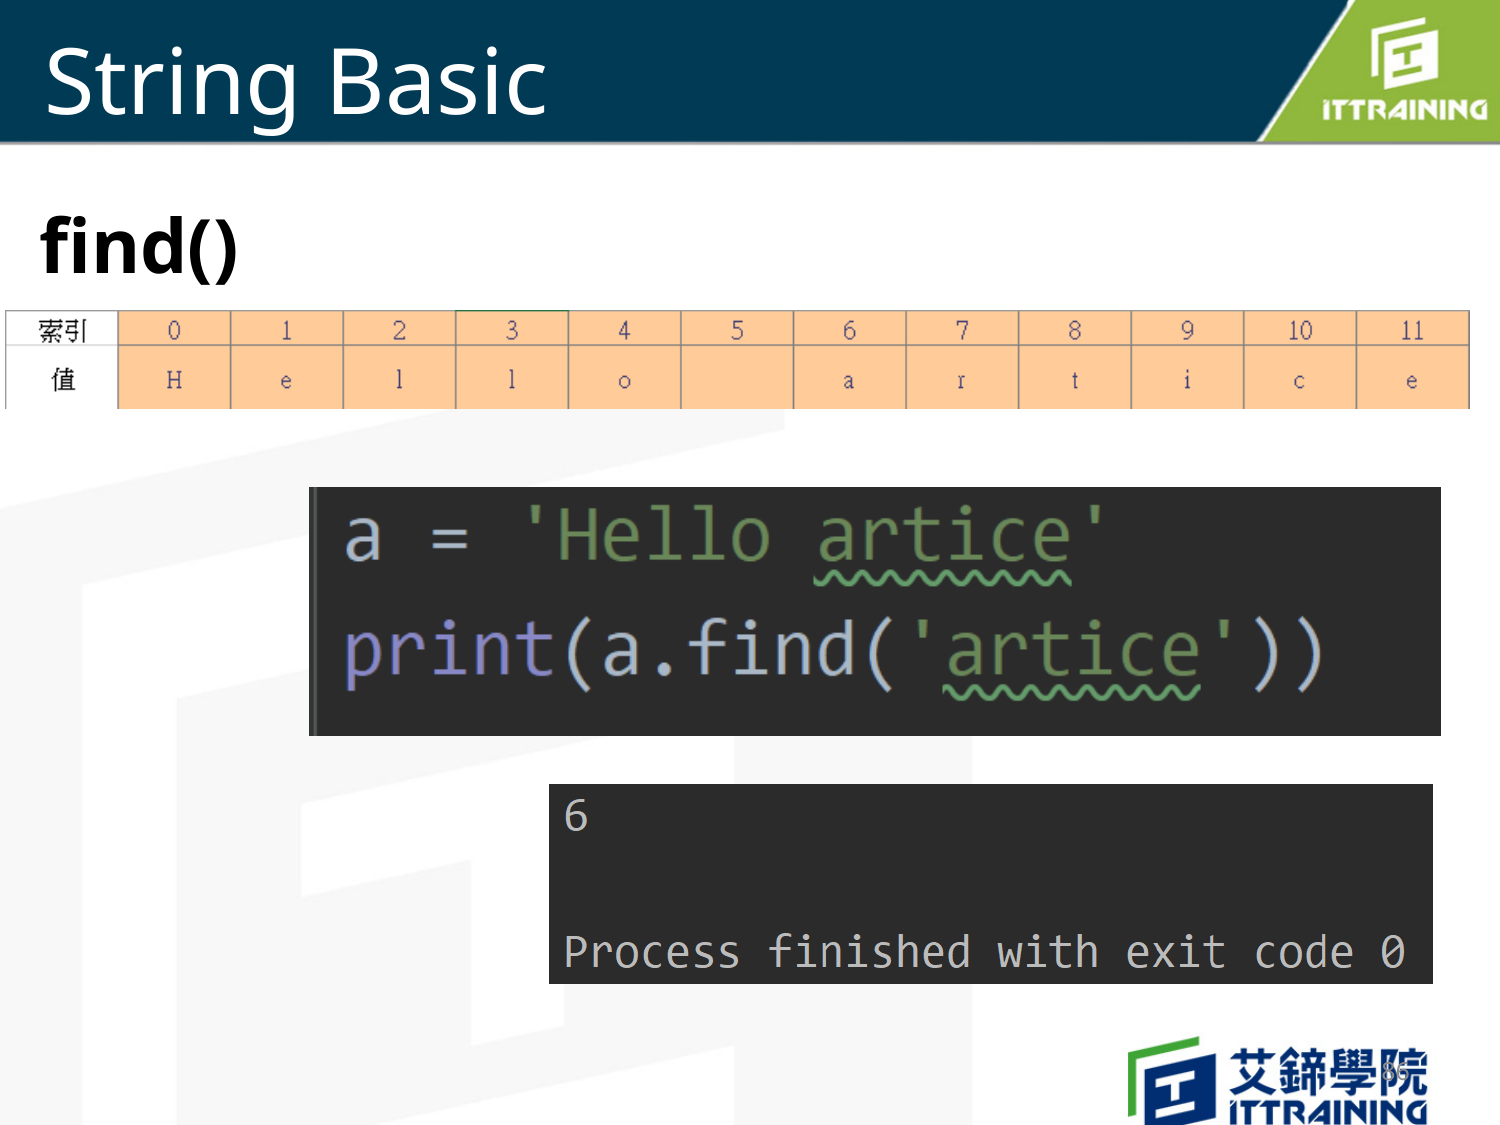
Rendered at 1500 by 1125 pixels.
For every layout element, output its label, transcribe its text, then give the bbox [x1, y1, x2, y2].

list find() [24, 191, 1375, 308]
picture [0, 0, 1500, 1125]
slide_number 86 [1074, 1042, 1425, 1103]
list find() [24, 417, 1375, 934]
title String Basic [29, 0, 1380, 172]
